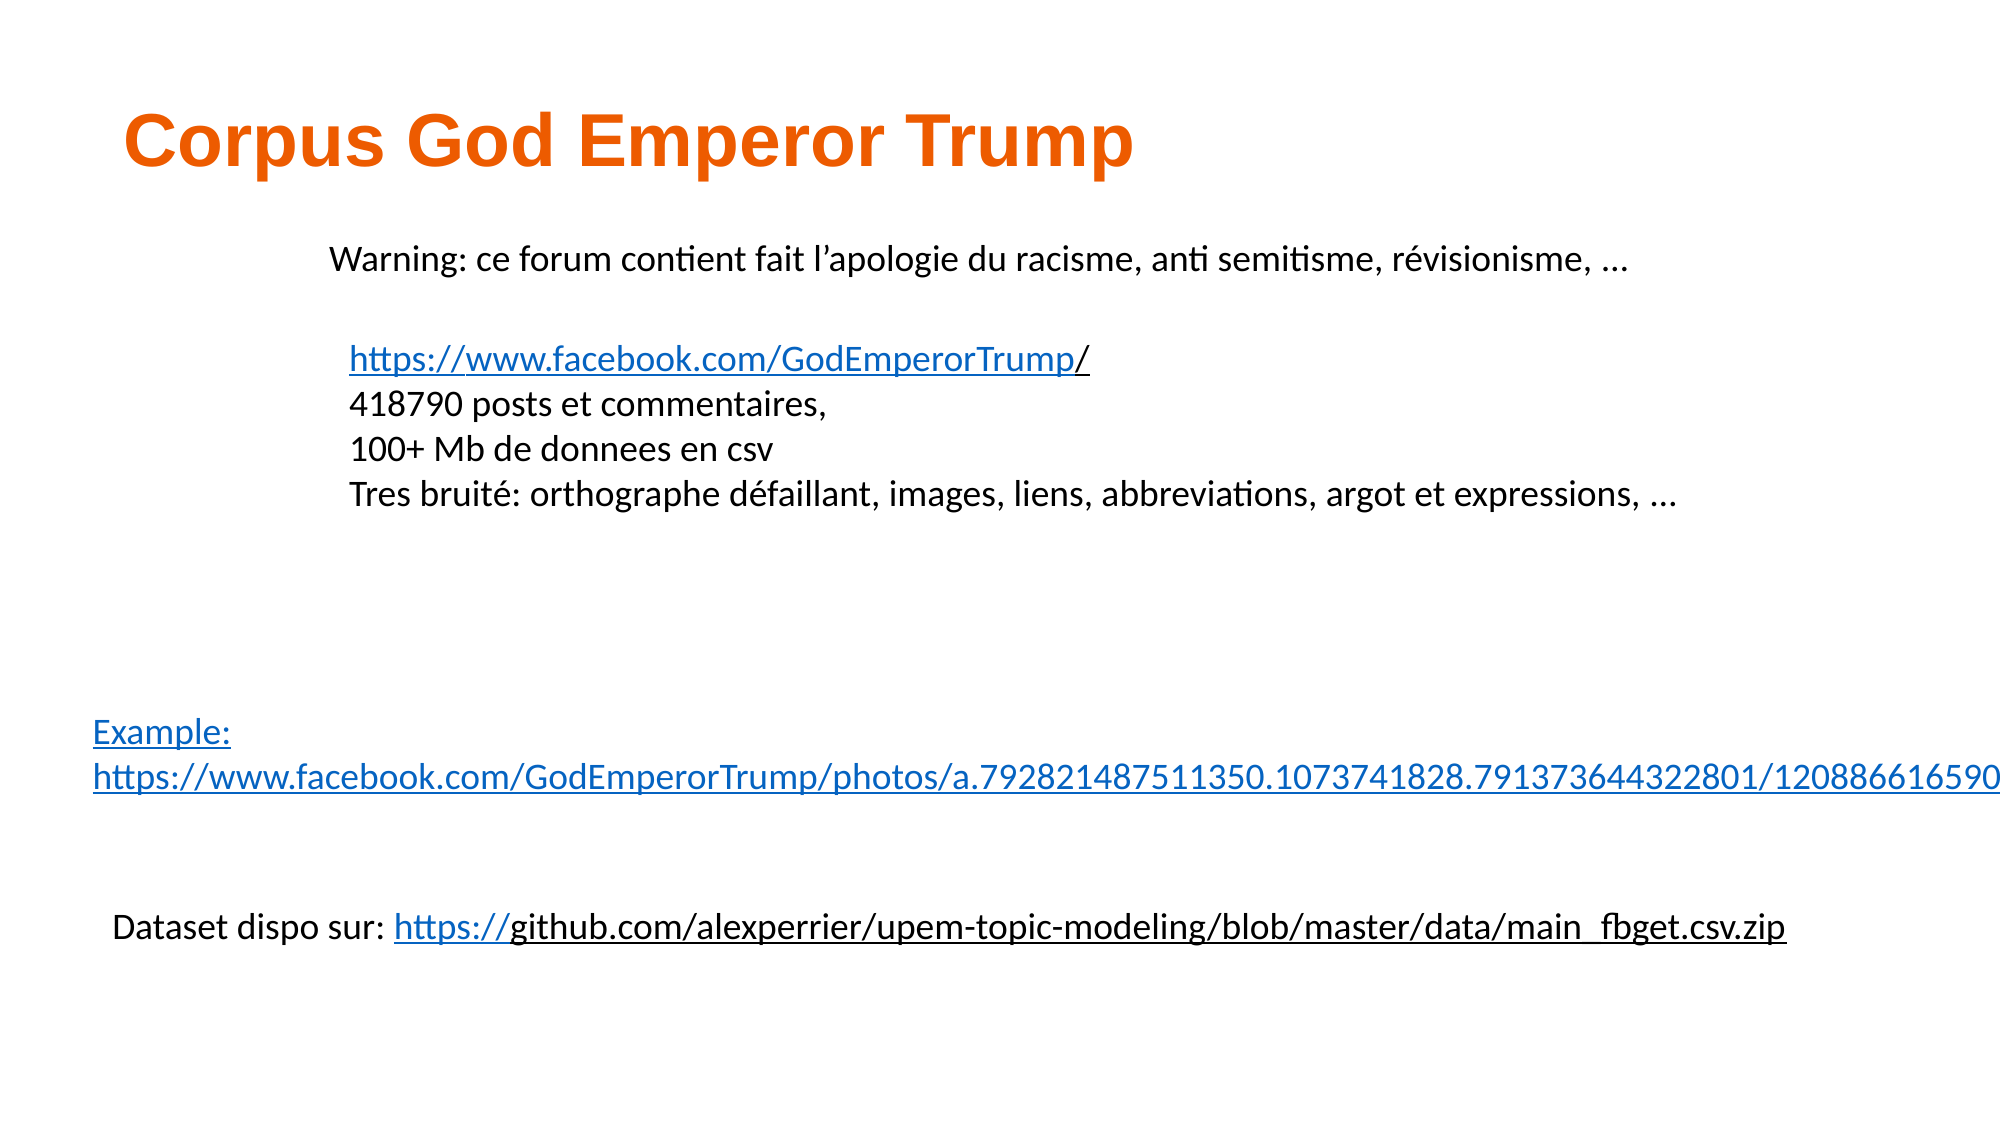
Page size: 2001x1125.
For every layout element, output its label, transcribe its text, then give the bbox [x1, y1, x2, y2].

text_box https://www.facebook.com/GodEmperorTrump/ 418790 posts et commentaires, 100+ Mb de donnees en csv Tres bruité: orthographe défaillant, images, liens, abbreviations, argot et expressions, … [334, 326, 1692, 566]
text_box Dataset dispo sur: https://github.com/alexperrier/upem-topic-modeling/blob/master/data/main_fbget.csv.zip [97, 894, 1811, 955]
text_box Example: https://www.facebook.com/GodEmperorTrump/photos/a.792821487511350.1073741828.791373644322801/1208866165906878/?type=3&theater [78, 699, 2000, 805]
text_box Warning: ce forum contient fait l’apologie du racisme, anti semitisme, révisionisme, … [314, 226, 1644, 287]
text_box Corpus God Emperor Trump [108, 84, 1151, 190]
